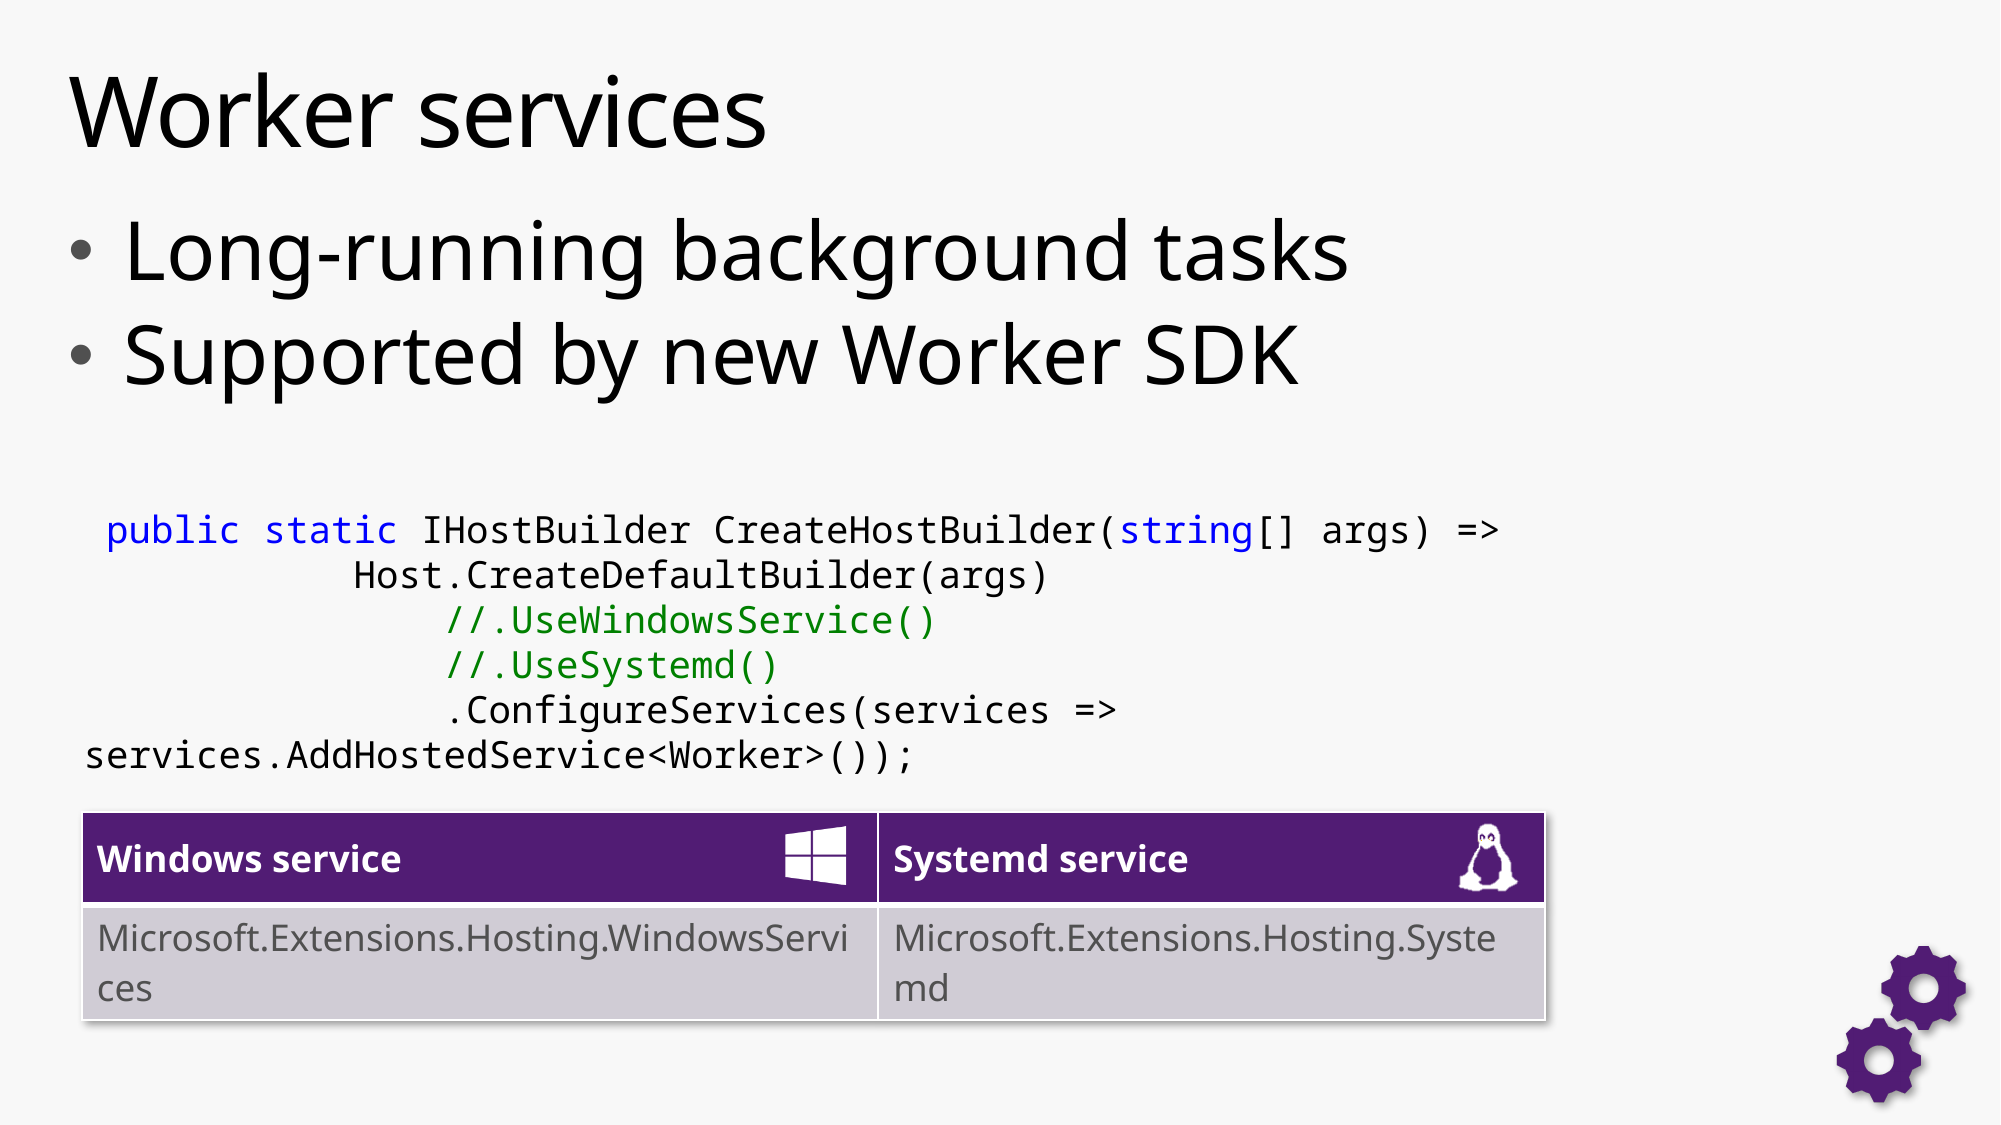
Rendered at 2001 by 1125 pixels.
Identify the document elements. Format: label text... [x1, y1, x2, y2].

picture [1446, 816, 1531, 899]
table_header Windows service [83, 813, 877, 902]
text_box [1805, 929, 1996, 1119]
title Worker services [44, 47, 1957, 196]
table_cell Microsoft.Extensions.Hosting.WindowsServices [83, 908, 877, 1019]
list Long-running background tasks Supported by new Worker SDK [44, 196, 1956, 424]
table_cell Microsoft.Extensions.Hosting.Systemd [879, 908, 1544, 1019]
picture [775, 818, 851, 895]
table_header Systemd service [879, 813, 1544, 902]
text_box public static IHostBuilder CreateHostBuilder(string[] args) => Host.CreateDefaultBuilder(args) //.UseWindowsService() //.UseSystemd() .ConfigureServices(services => services.AddHostedService<Worker>()); [68, 498, 1882, 784]
